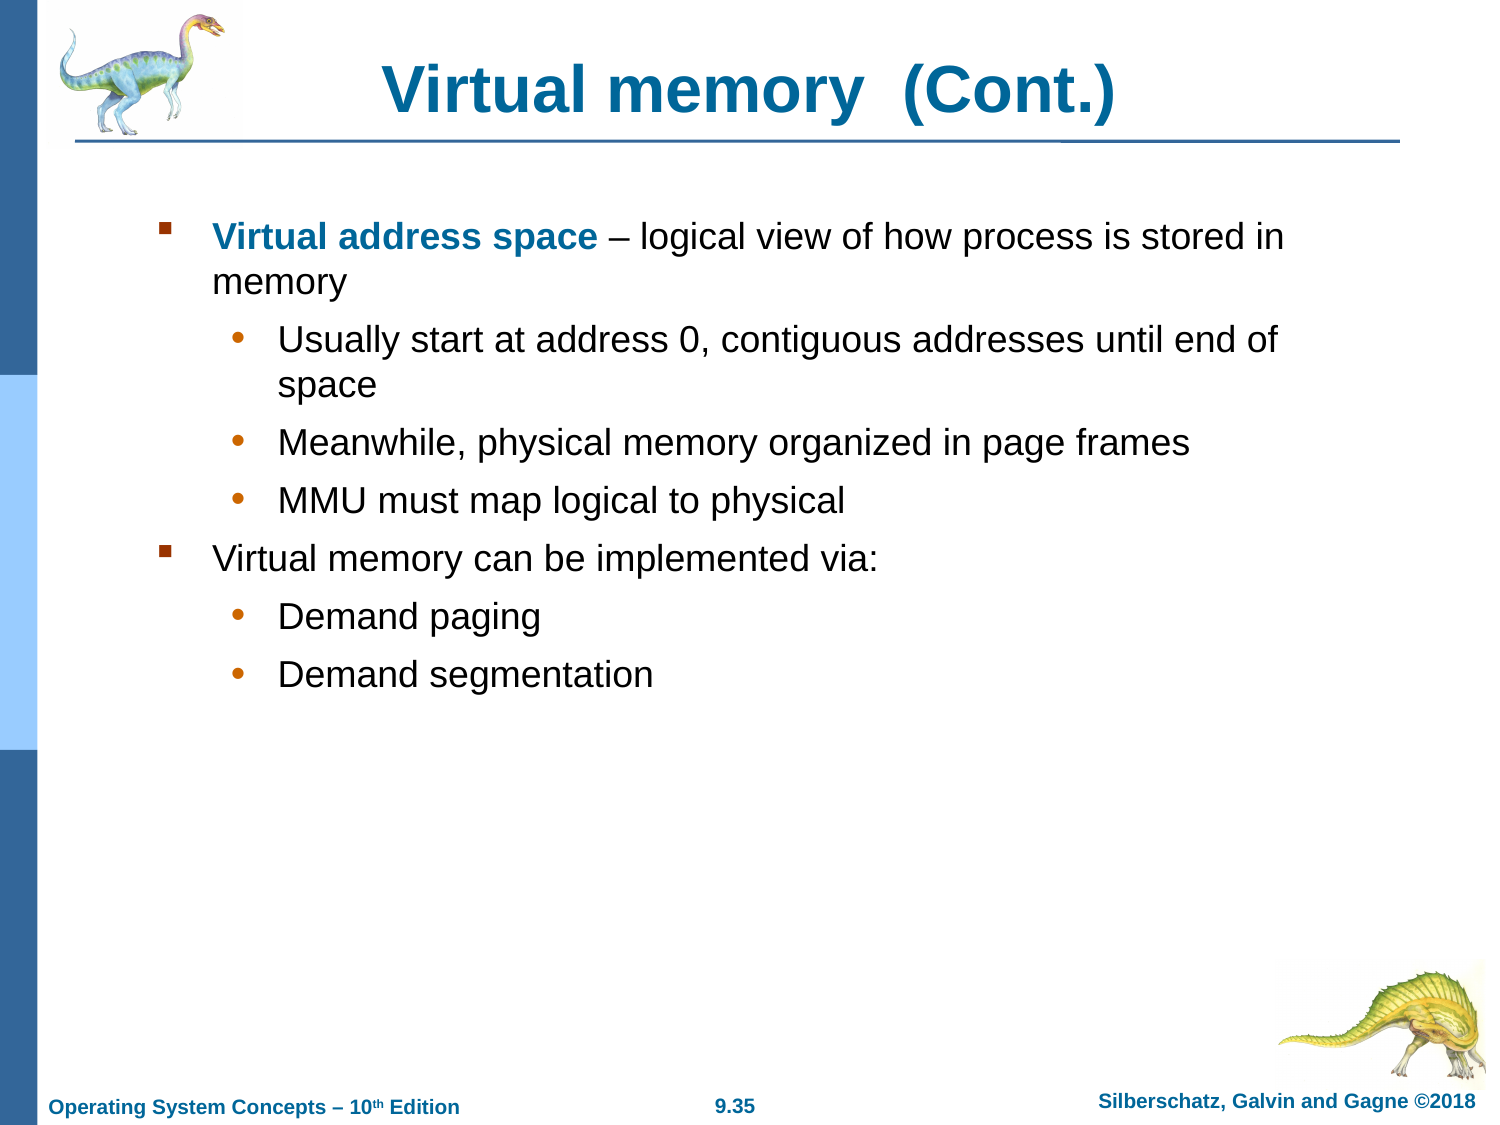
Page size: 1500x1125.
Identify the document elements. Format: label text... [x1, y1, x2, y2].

list Virtual address space – logical view of how process is stored in memory Usually start at address 0, contiguous addresses until end of space Meanwhile, physical memory organized in page frames MMU must map logical to physical Virtual memory can be implemented via: Demand paging Demand segmentation [140, 204, 1402, 948]
picture [46, 0, 243, 149]
picture [1275, 959, 1486, 1090]
title Virtual memory (Cont.) [75, 38, 1425, 133]
